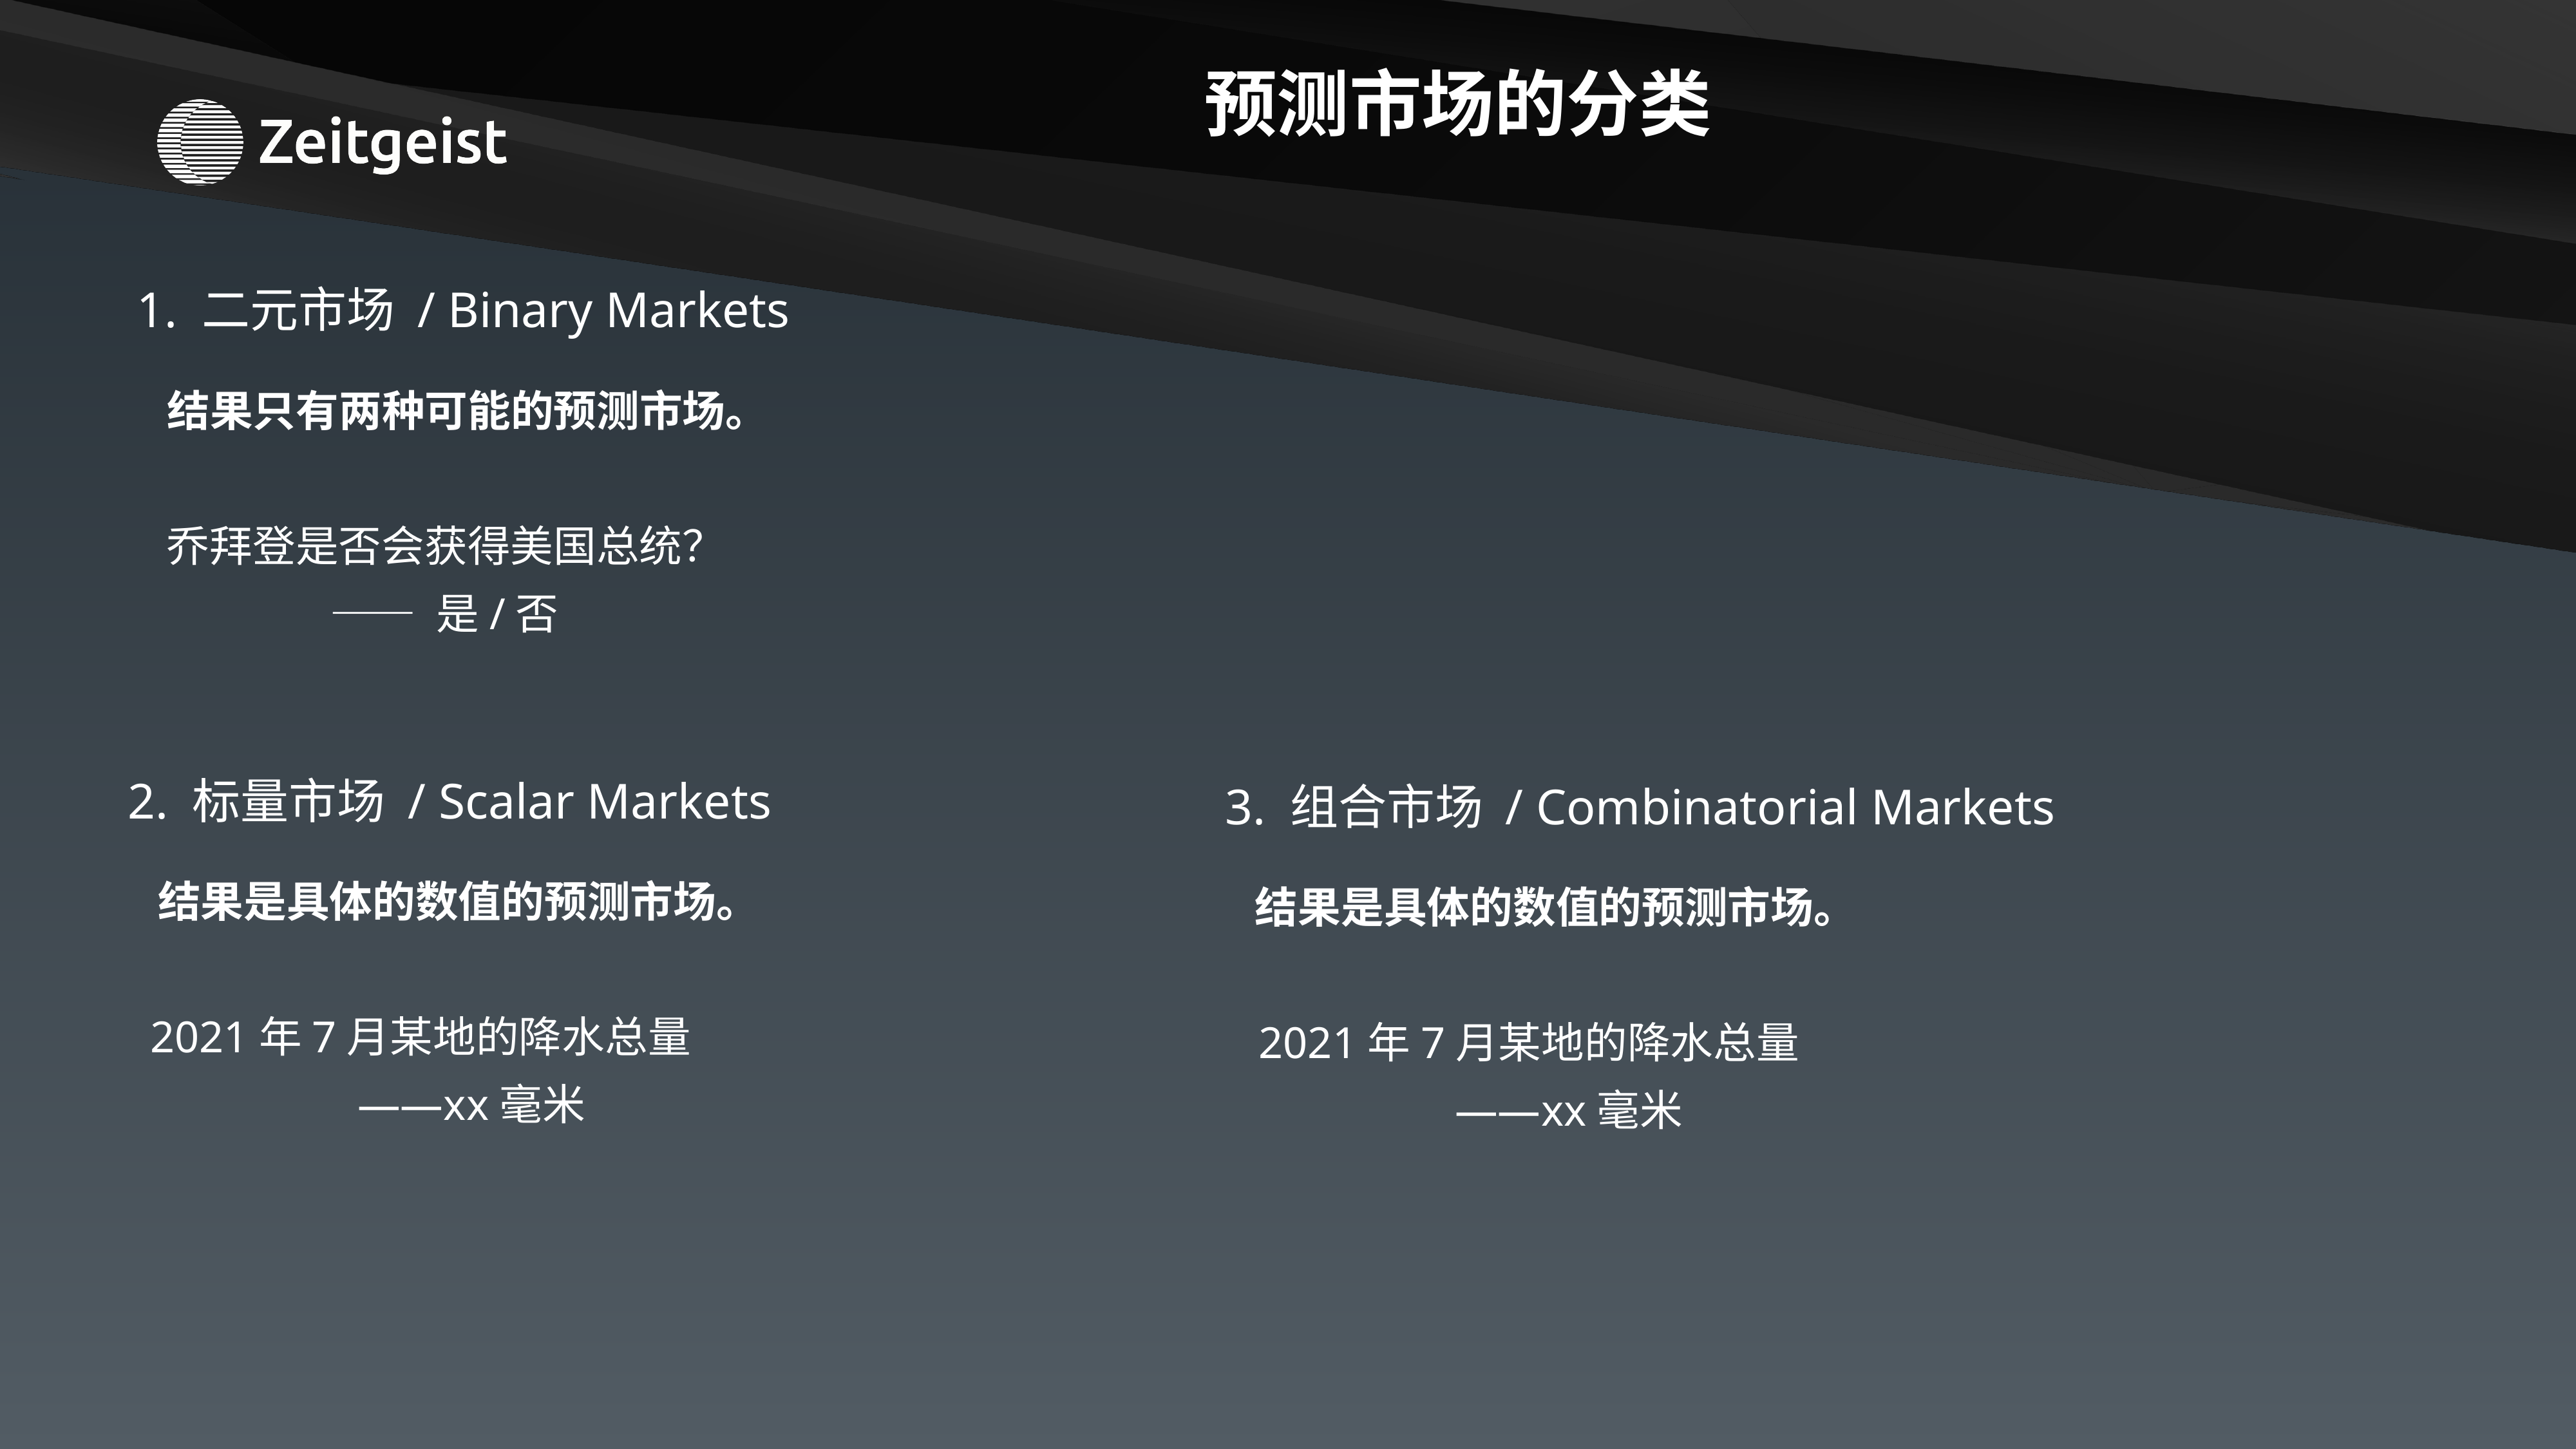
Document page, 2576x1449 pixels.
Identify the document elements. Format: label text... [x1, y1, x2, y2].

text_box 2. 标量市场 / Scalar Markets 结果是具体的数值的预测市场。 2021年7月某地的降水总量 ——xx毫米 [122, 753, 1190, 1135]
text_box 3. 组合市场 / Combinatorial Markets 结果是具体的数值的预测市场。 2021年7月某地的降水总量 ——xx毫米 [1220, 759, 2287, 1141]
picture [0, 0, 2576, 553]
text_box 1. 二元市场 / Binary Markets 结果只有两种可能的预测市场。 乔拜登是否会获得美国总统？ —— 是/否 [131, 553, 1199, 643]
